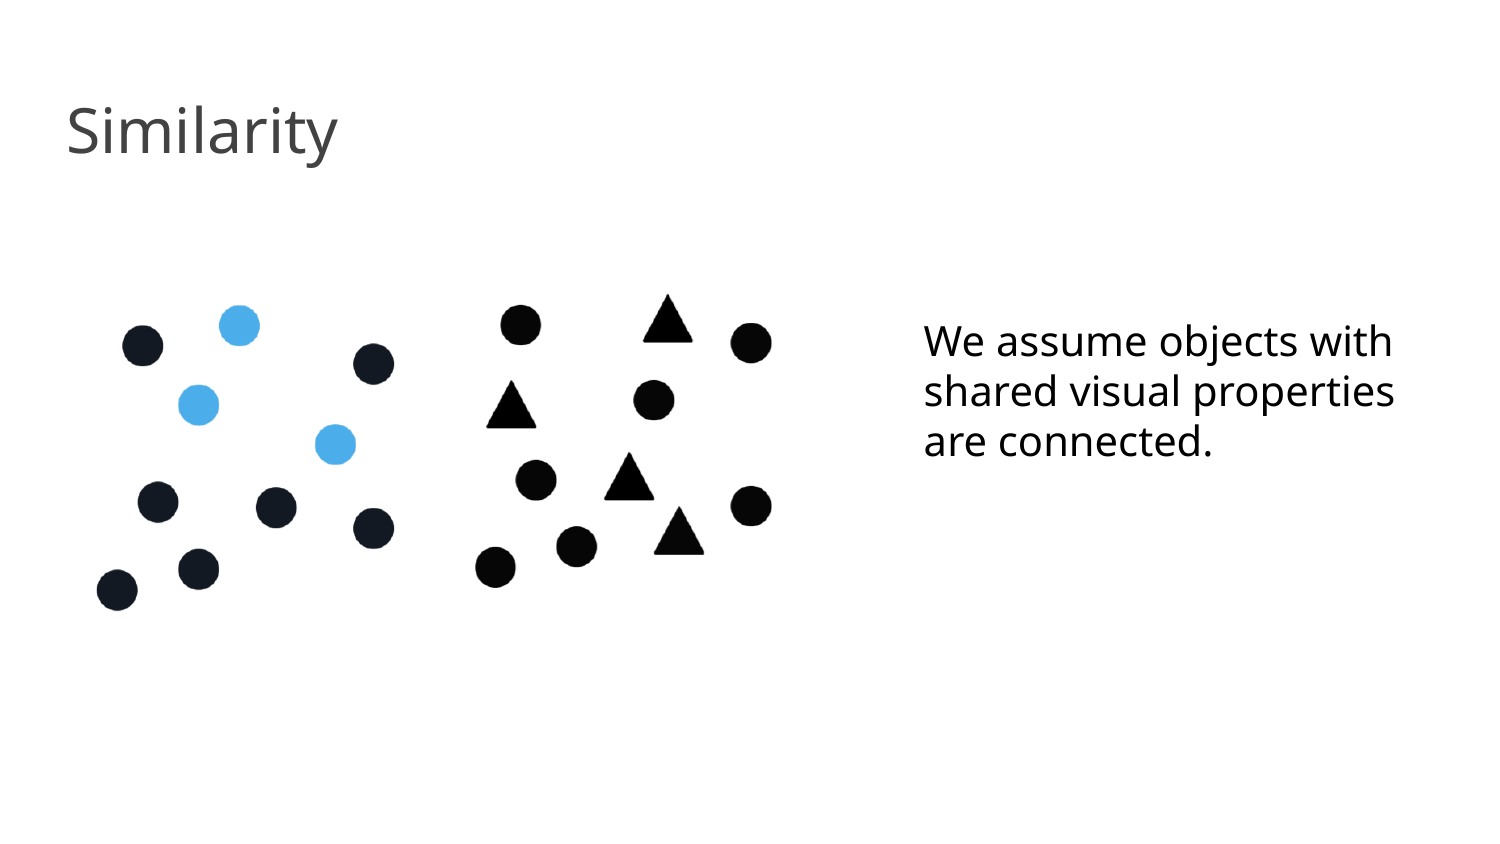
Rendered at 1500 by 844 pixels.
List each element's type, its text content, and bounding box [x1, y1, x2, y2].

picture [77, 286, 410, 620]
title Similarity [51, 61, 1449, 182]
picture [455, 264, 789, 598]
text_box We assume objects with shared visual properties are connected. [908, 299, 1449, 673]
